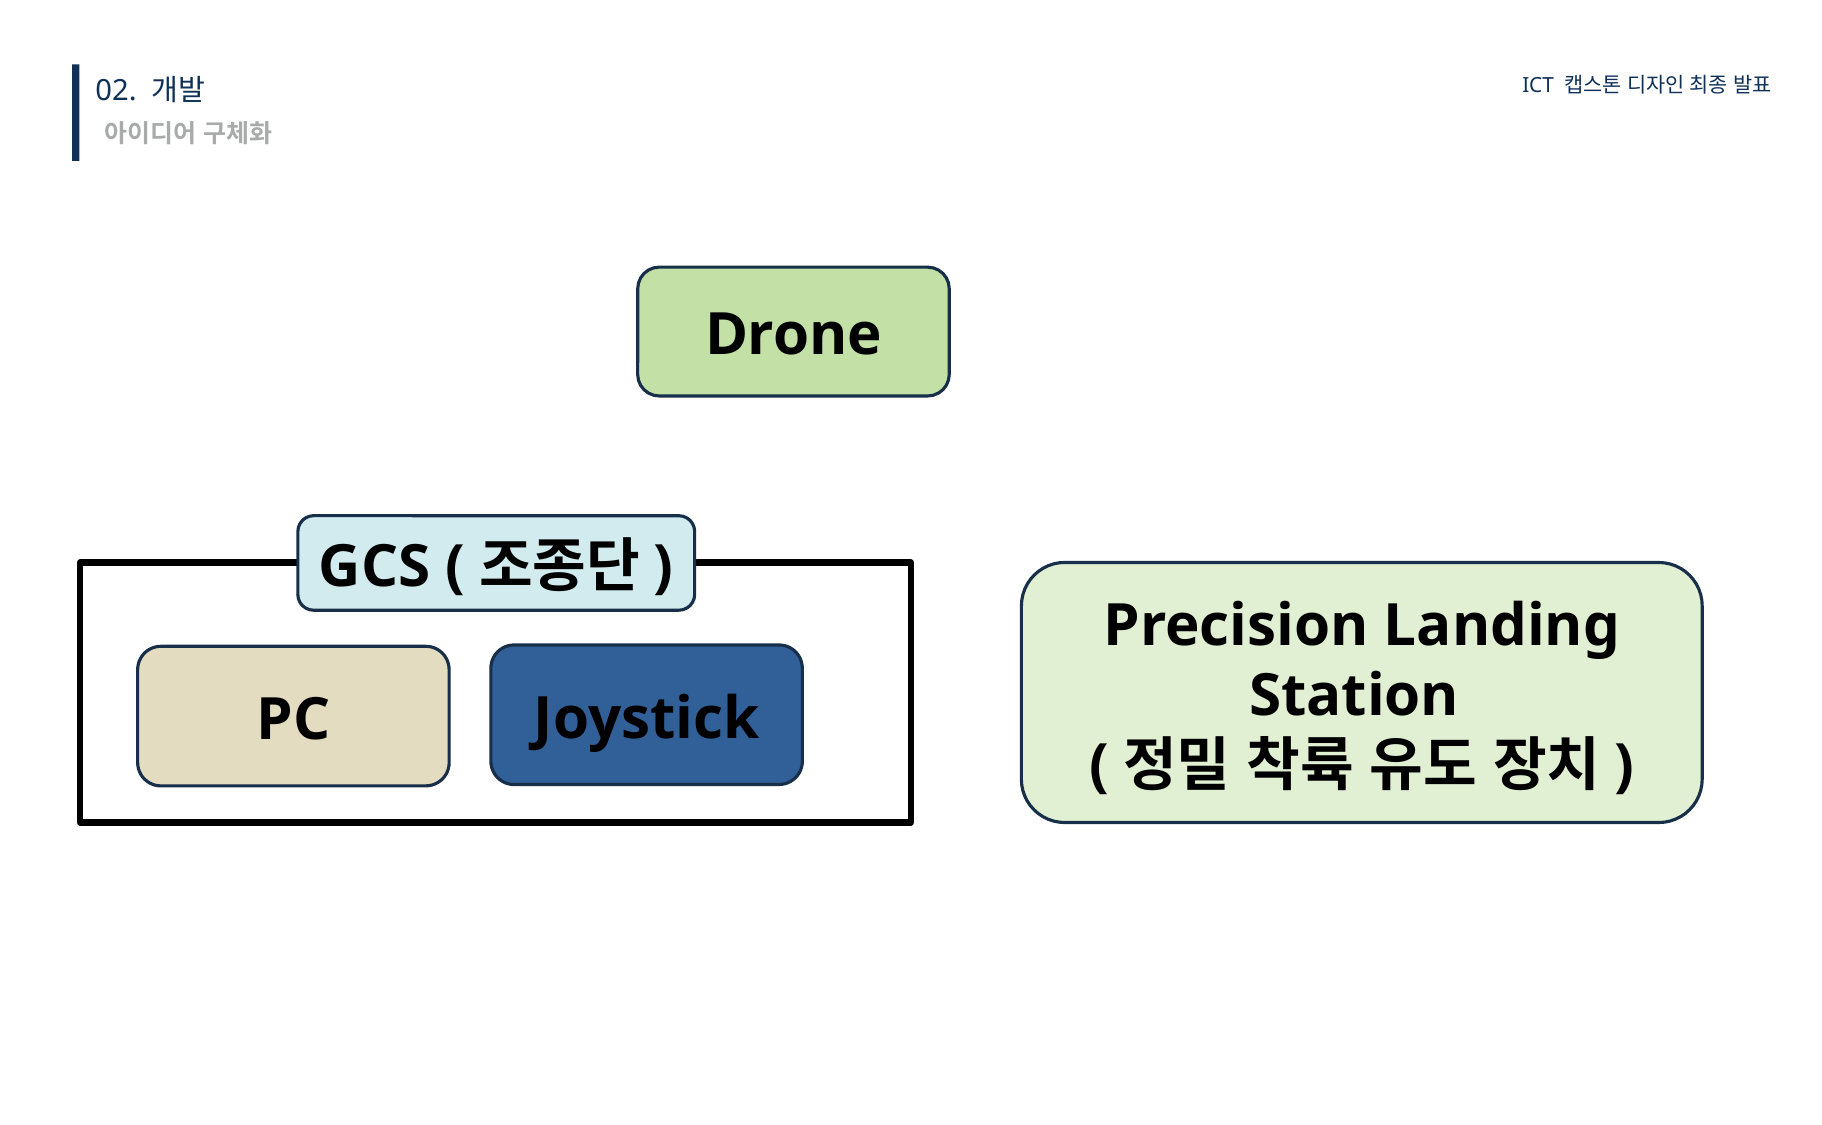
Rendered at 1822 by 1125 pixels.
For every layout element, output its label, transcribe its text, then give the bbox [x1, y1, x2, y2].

text_box Drone [636, 265, 951, 398]
text_box [70, 63, 81, 162]
text_box GCS (조종단) [296, 514, 697, 612]
text_box 아이디어 구체화 [89, 109, 288, 155]
text_box Precision Landing Station (정밀 착륙 유도 장치) [1019, 560, 1704, 825]
text_box 02. 개발 [80, 64, 229, 114]
text_box ICT 캡스톤 디자인 최종 발표 [1507, 64, 1787, 104]
text_box [79, 561, 912, 824]
